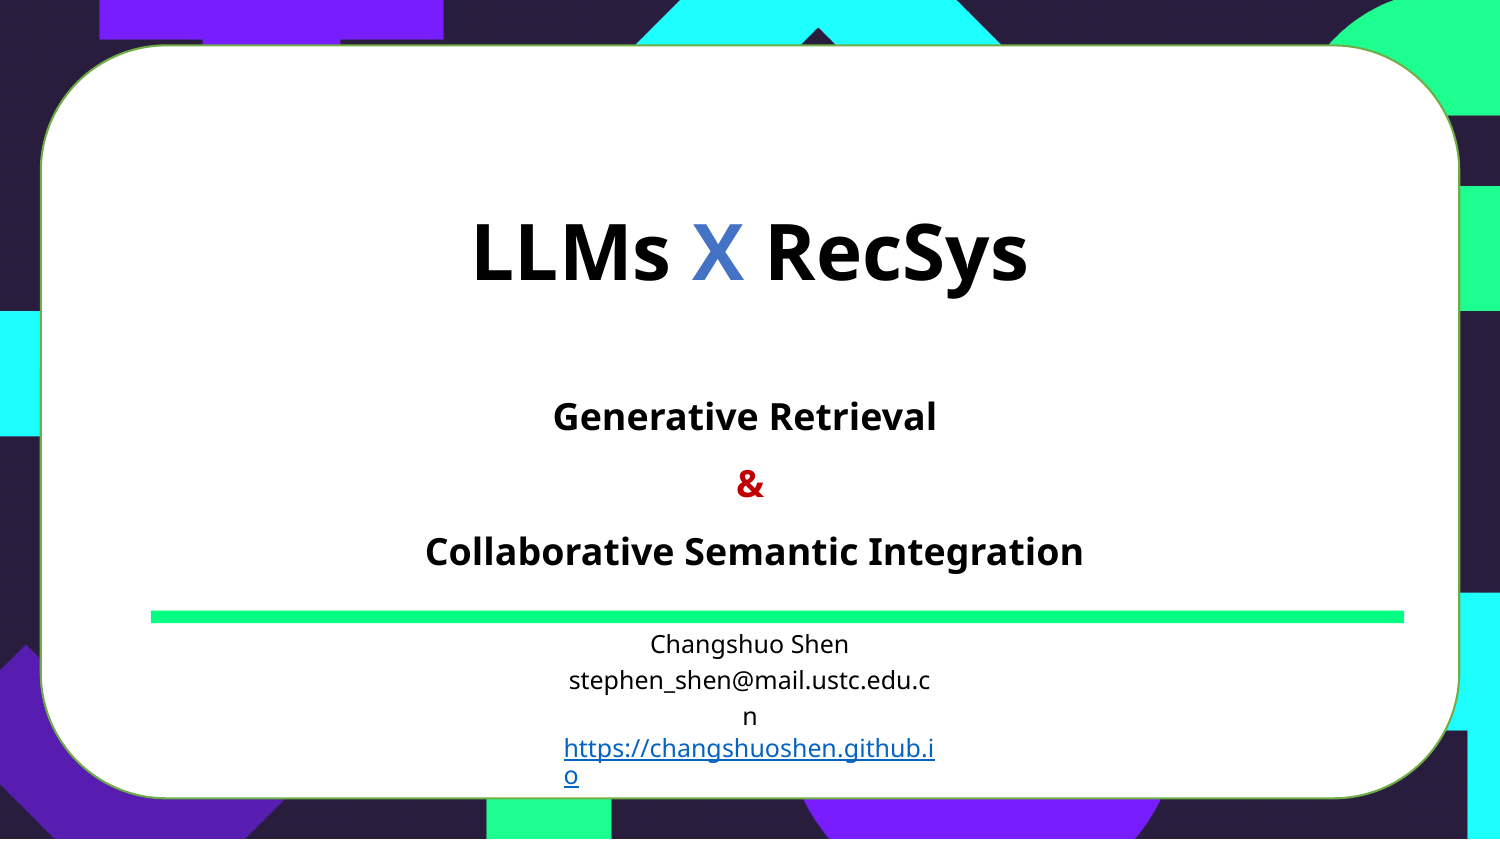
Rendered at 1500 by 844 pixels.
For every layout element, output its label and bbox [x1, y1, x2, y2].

text_box [93, 186, 1407, 583]
picture [0, 0, 1500, 839]
text_box [150, 610, 1405, 755]
